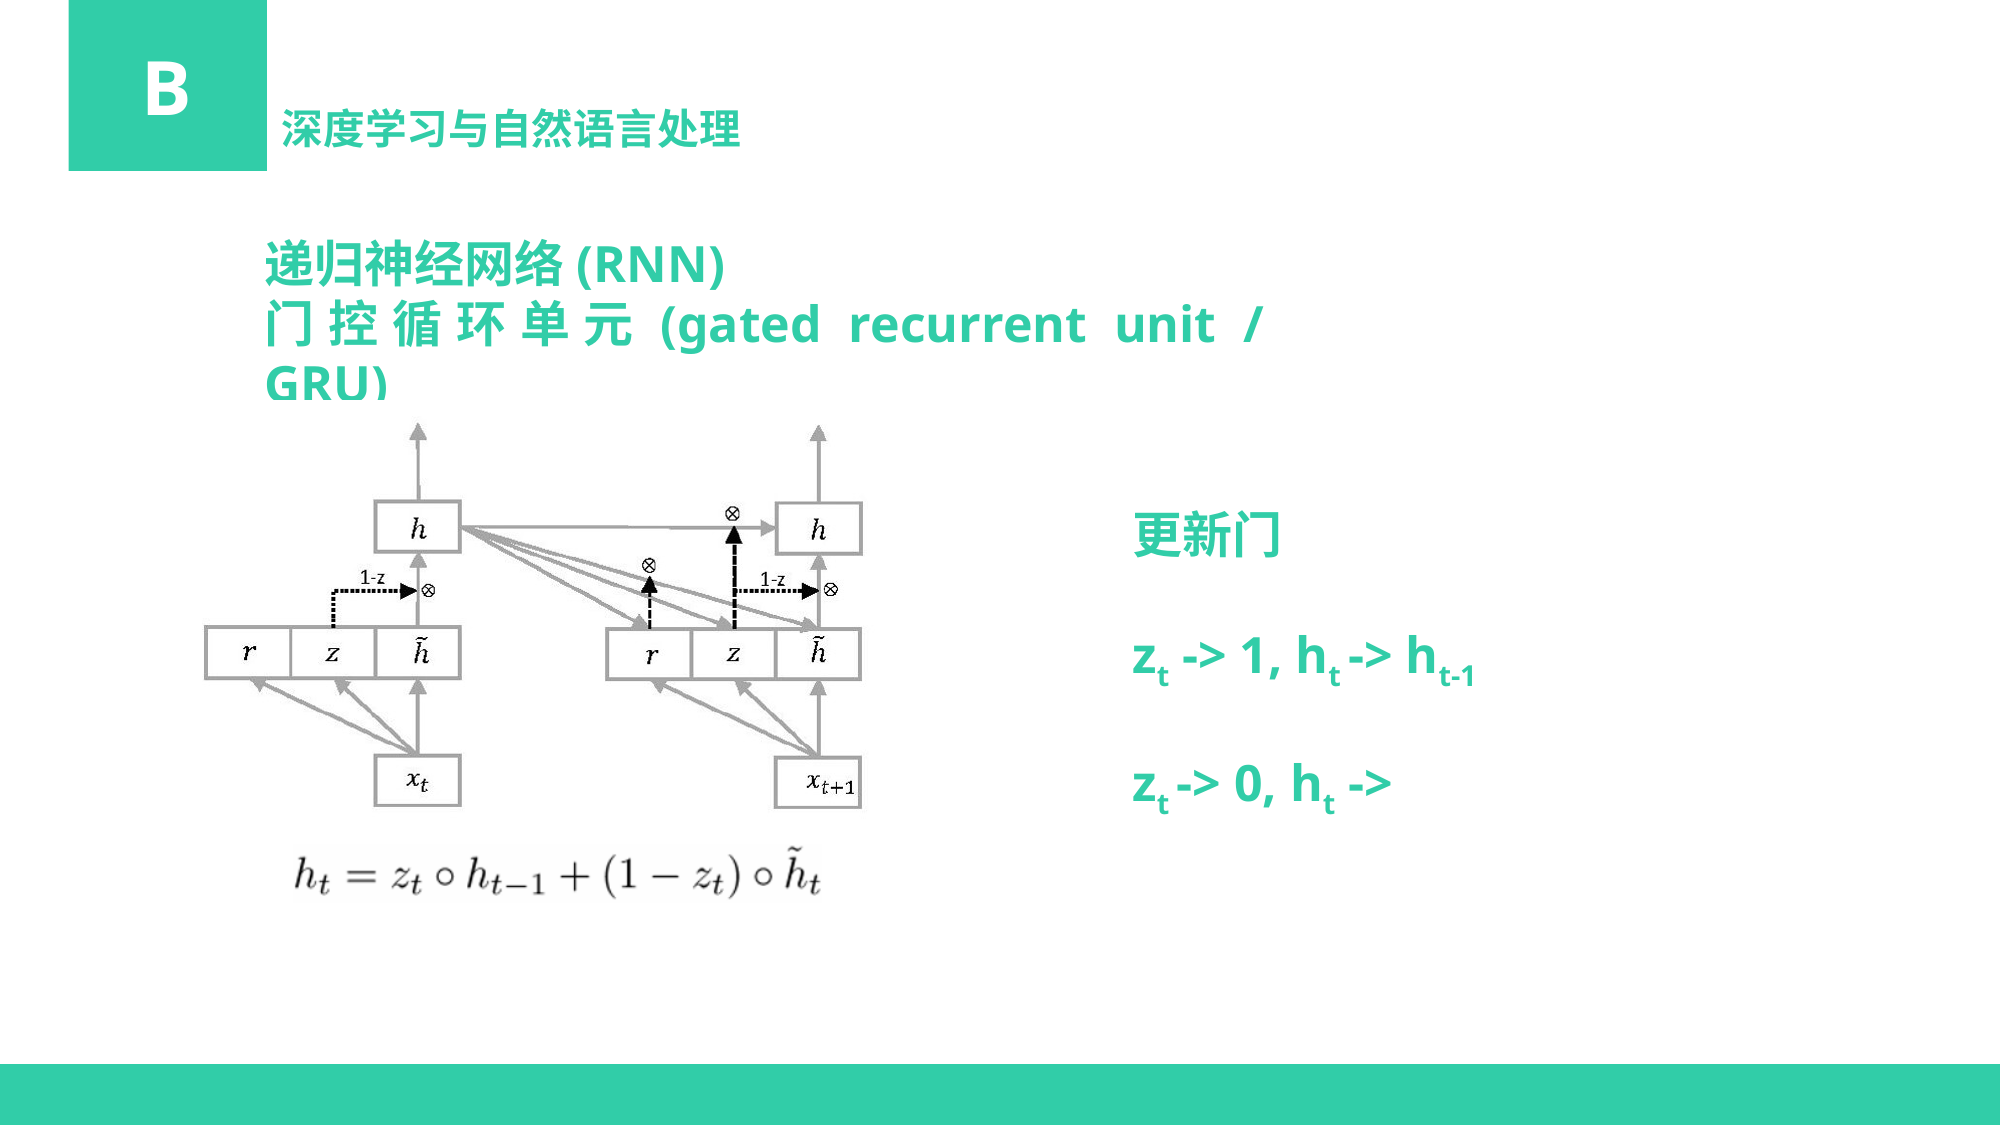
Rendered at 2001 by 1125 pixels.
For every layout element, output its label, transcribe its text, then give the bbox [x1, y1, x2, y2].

text_box B [133, 33, 200, 138]
text_box 深度学习与自然语言处理 [273, 95, 749, 161]
text_box [68, 0, 267, 171]
picture [201, 400, 881, 931]
text_box 递归神经网络(RNN) 门控循环单元(gated recurrent unit / GRU) [257, 225, 1272, 361]
